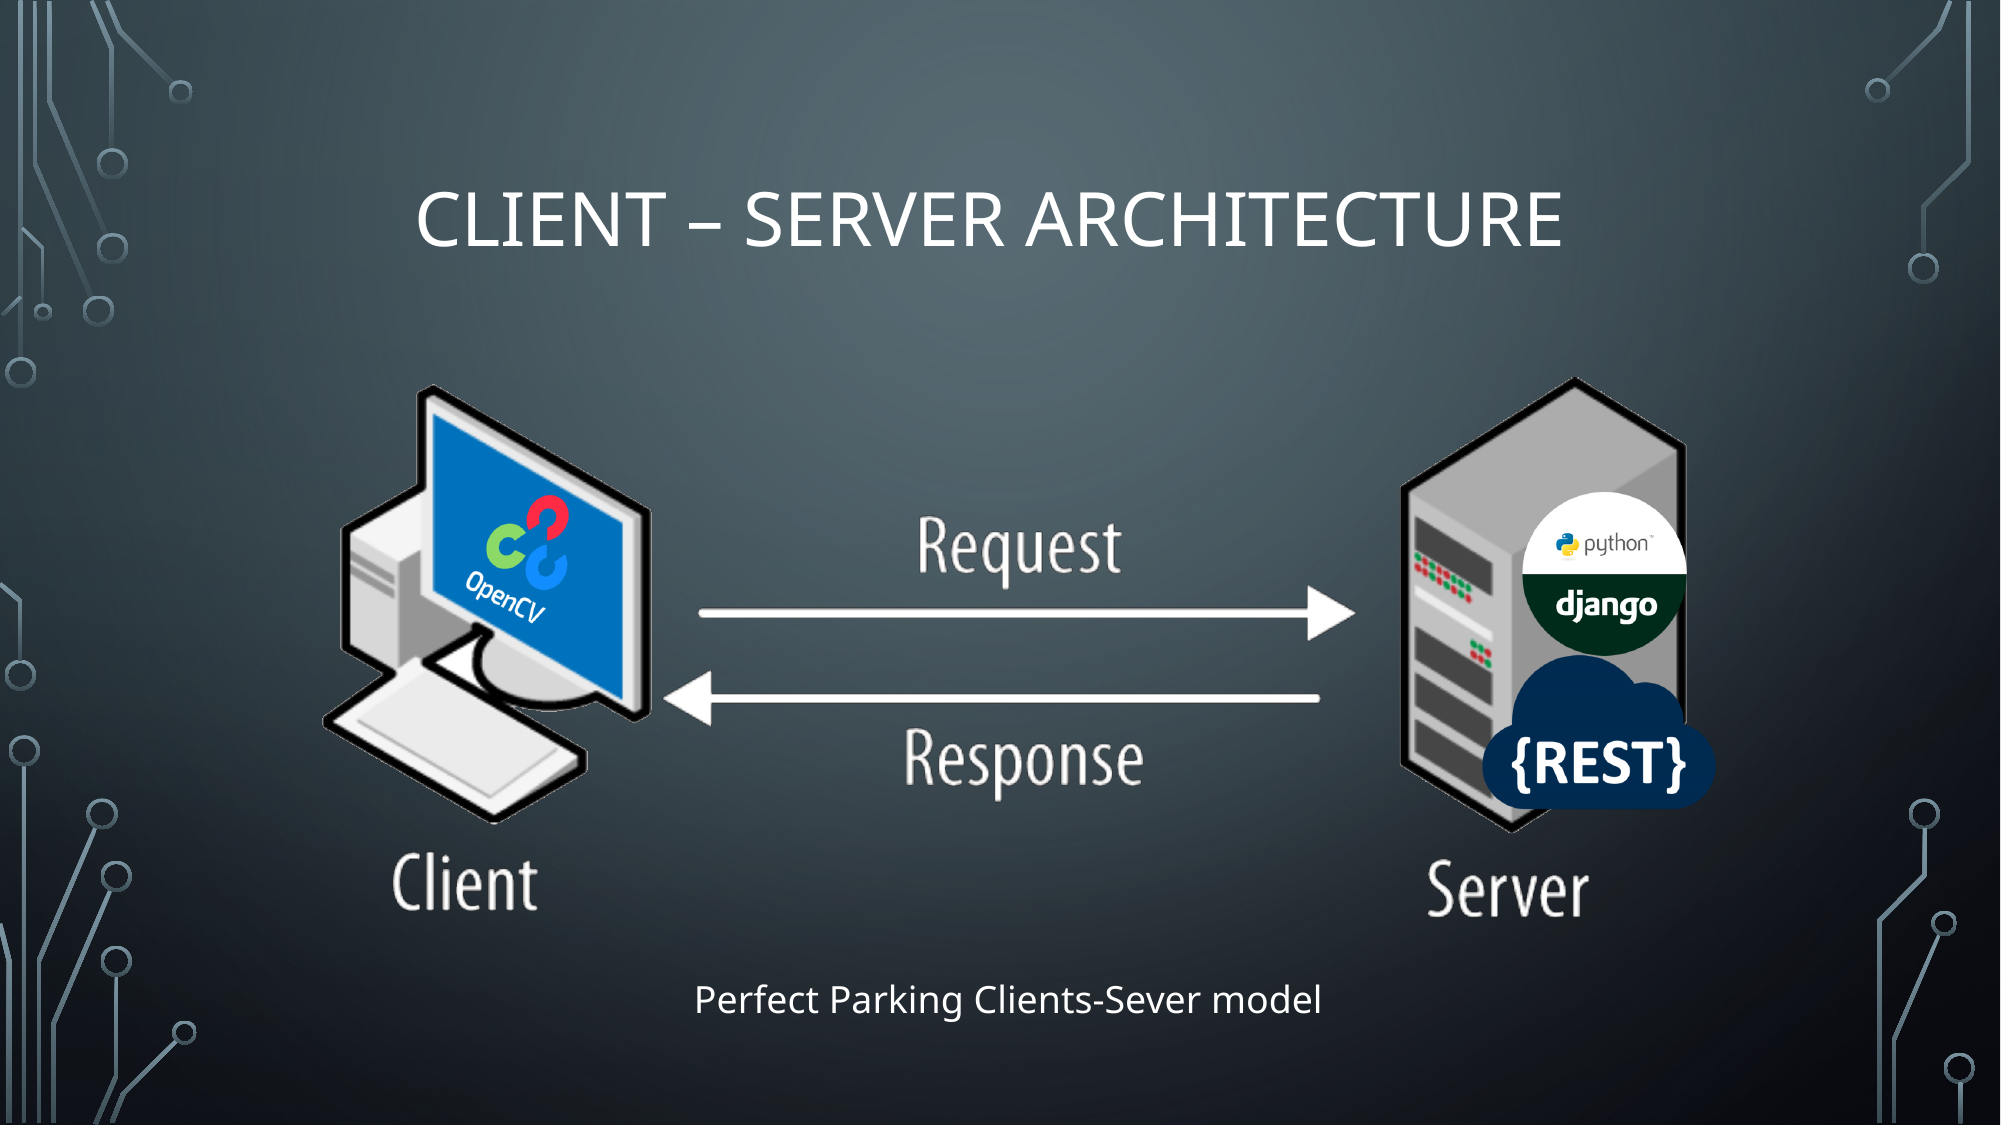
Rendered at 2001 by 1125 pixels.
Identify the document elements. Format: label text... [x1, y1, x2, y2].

text_box Perfect Parking Clients-Sever model [282, 968, 1736, 1029]
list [282, 368, 1718, 951]
title Client – Server Architecture [187, 101, 1813, 344]
